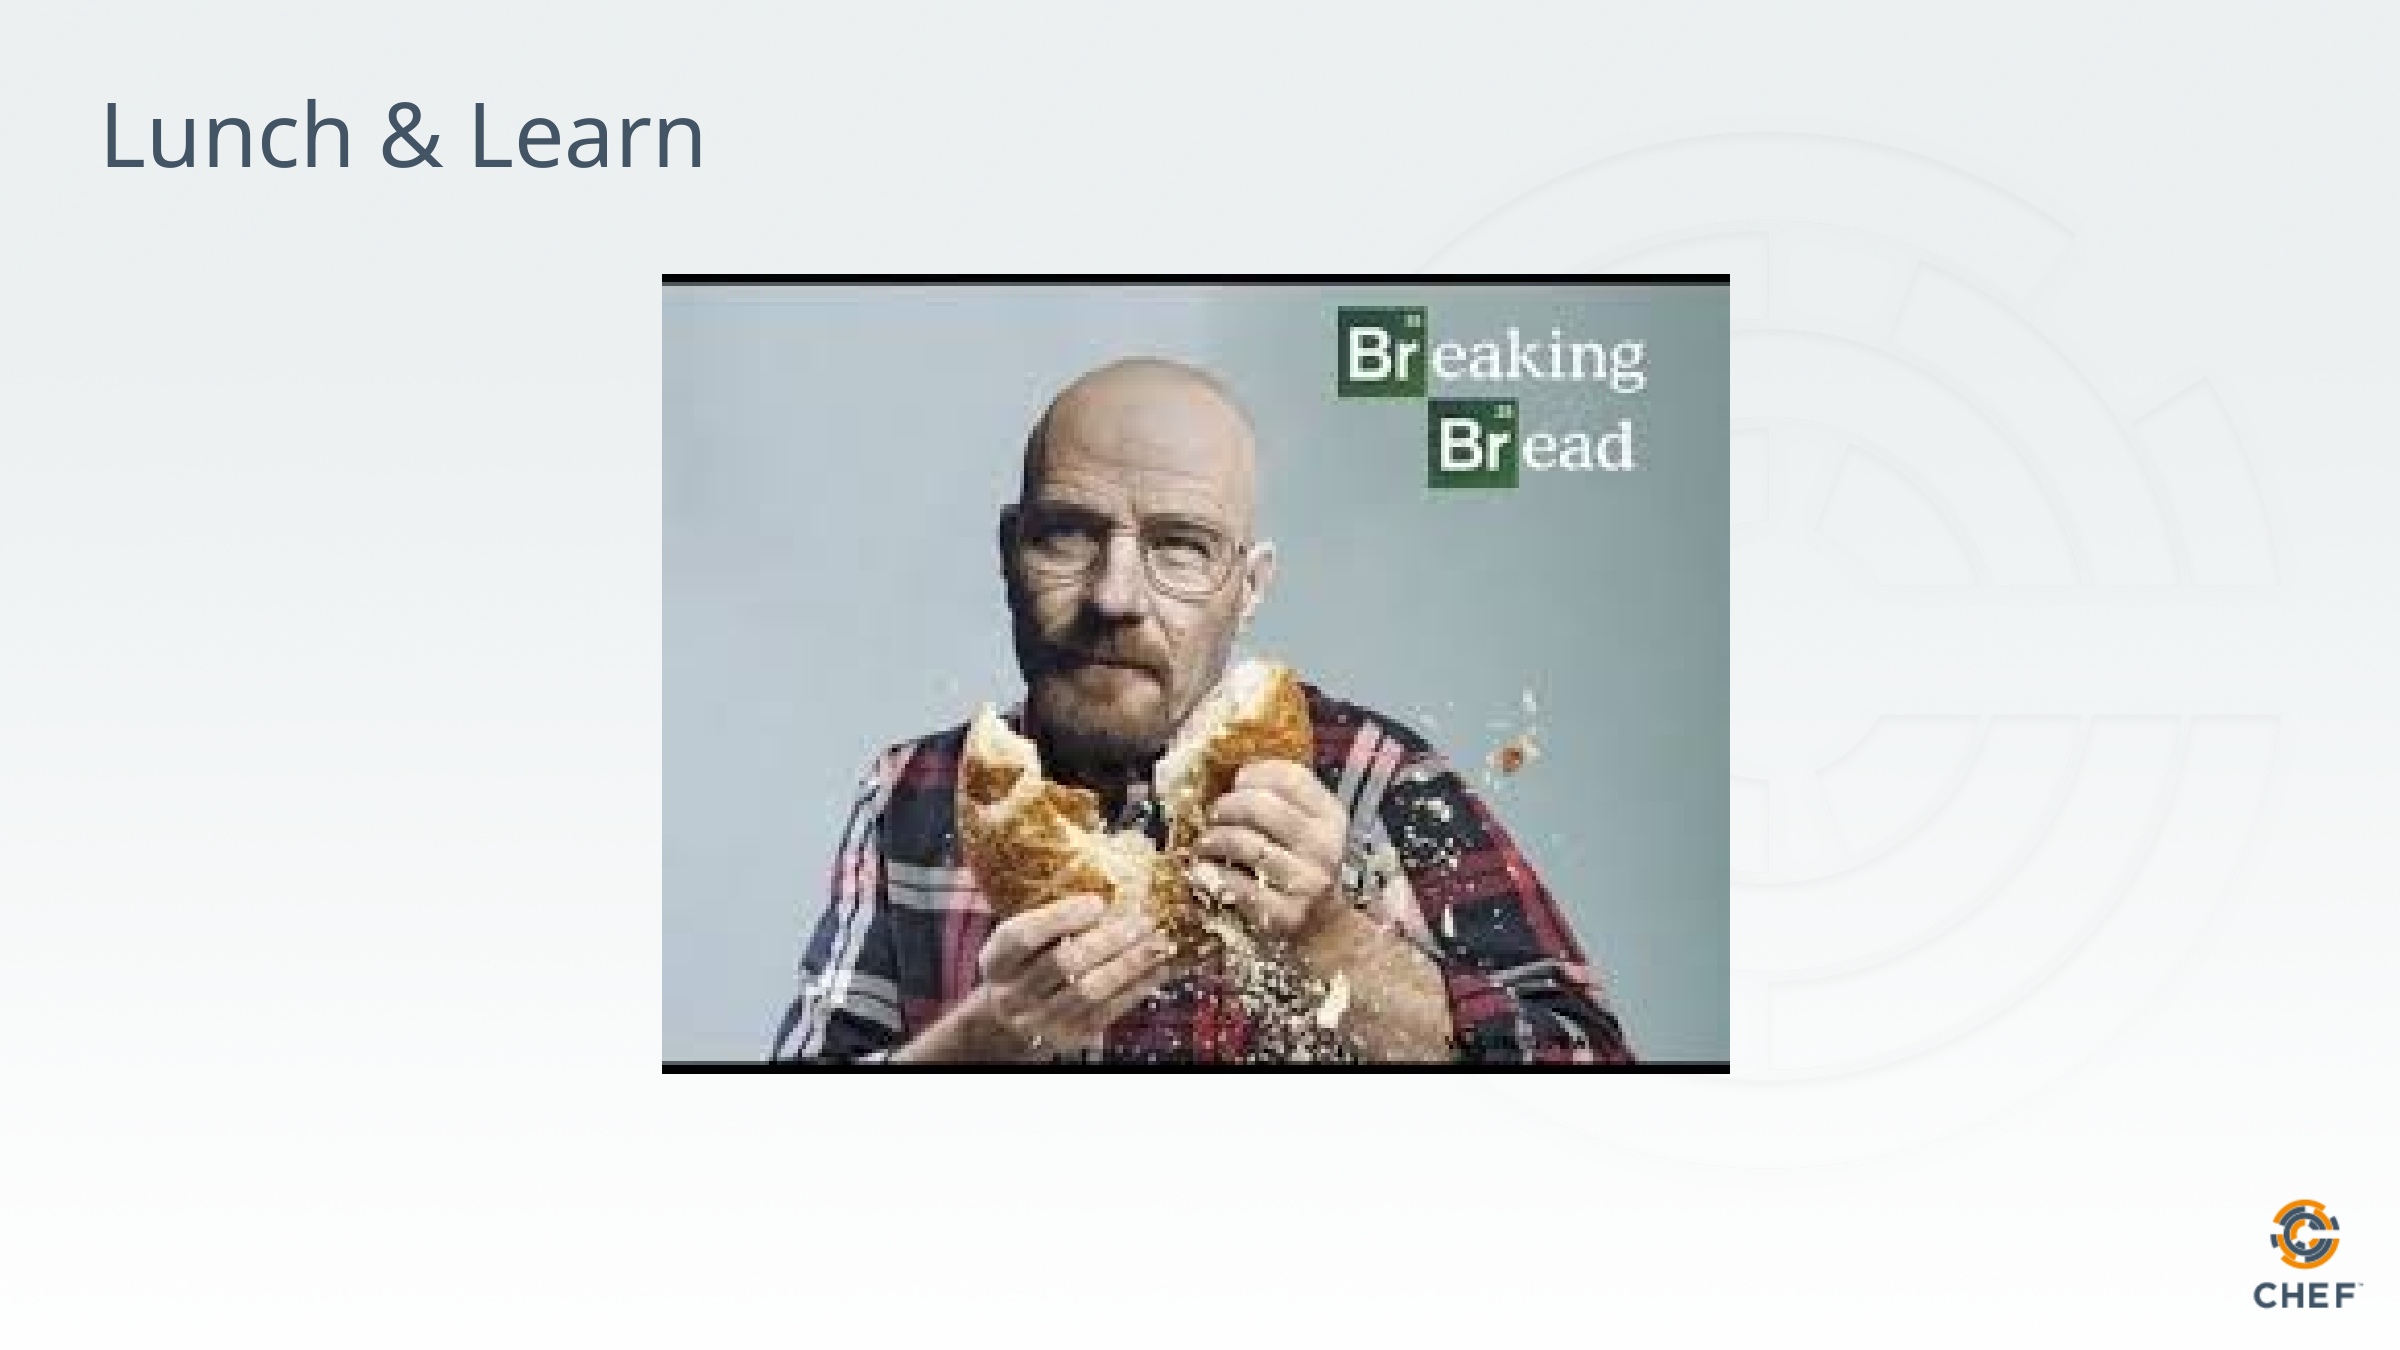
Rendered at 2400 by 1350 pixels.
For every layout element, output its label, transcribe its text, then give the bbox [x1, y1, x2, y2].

title Lunch & Learn [99, 90, 2300, 190]
picture [0, 0, 2400, 1350]
